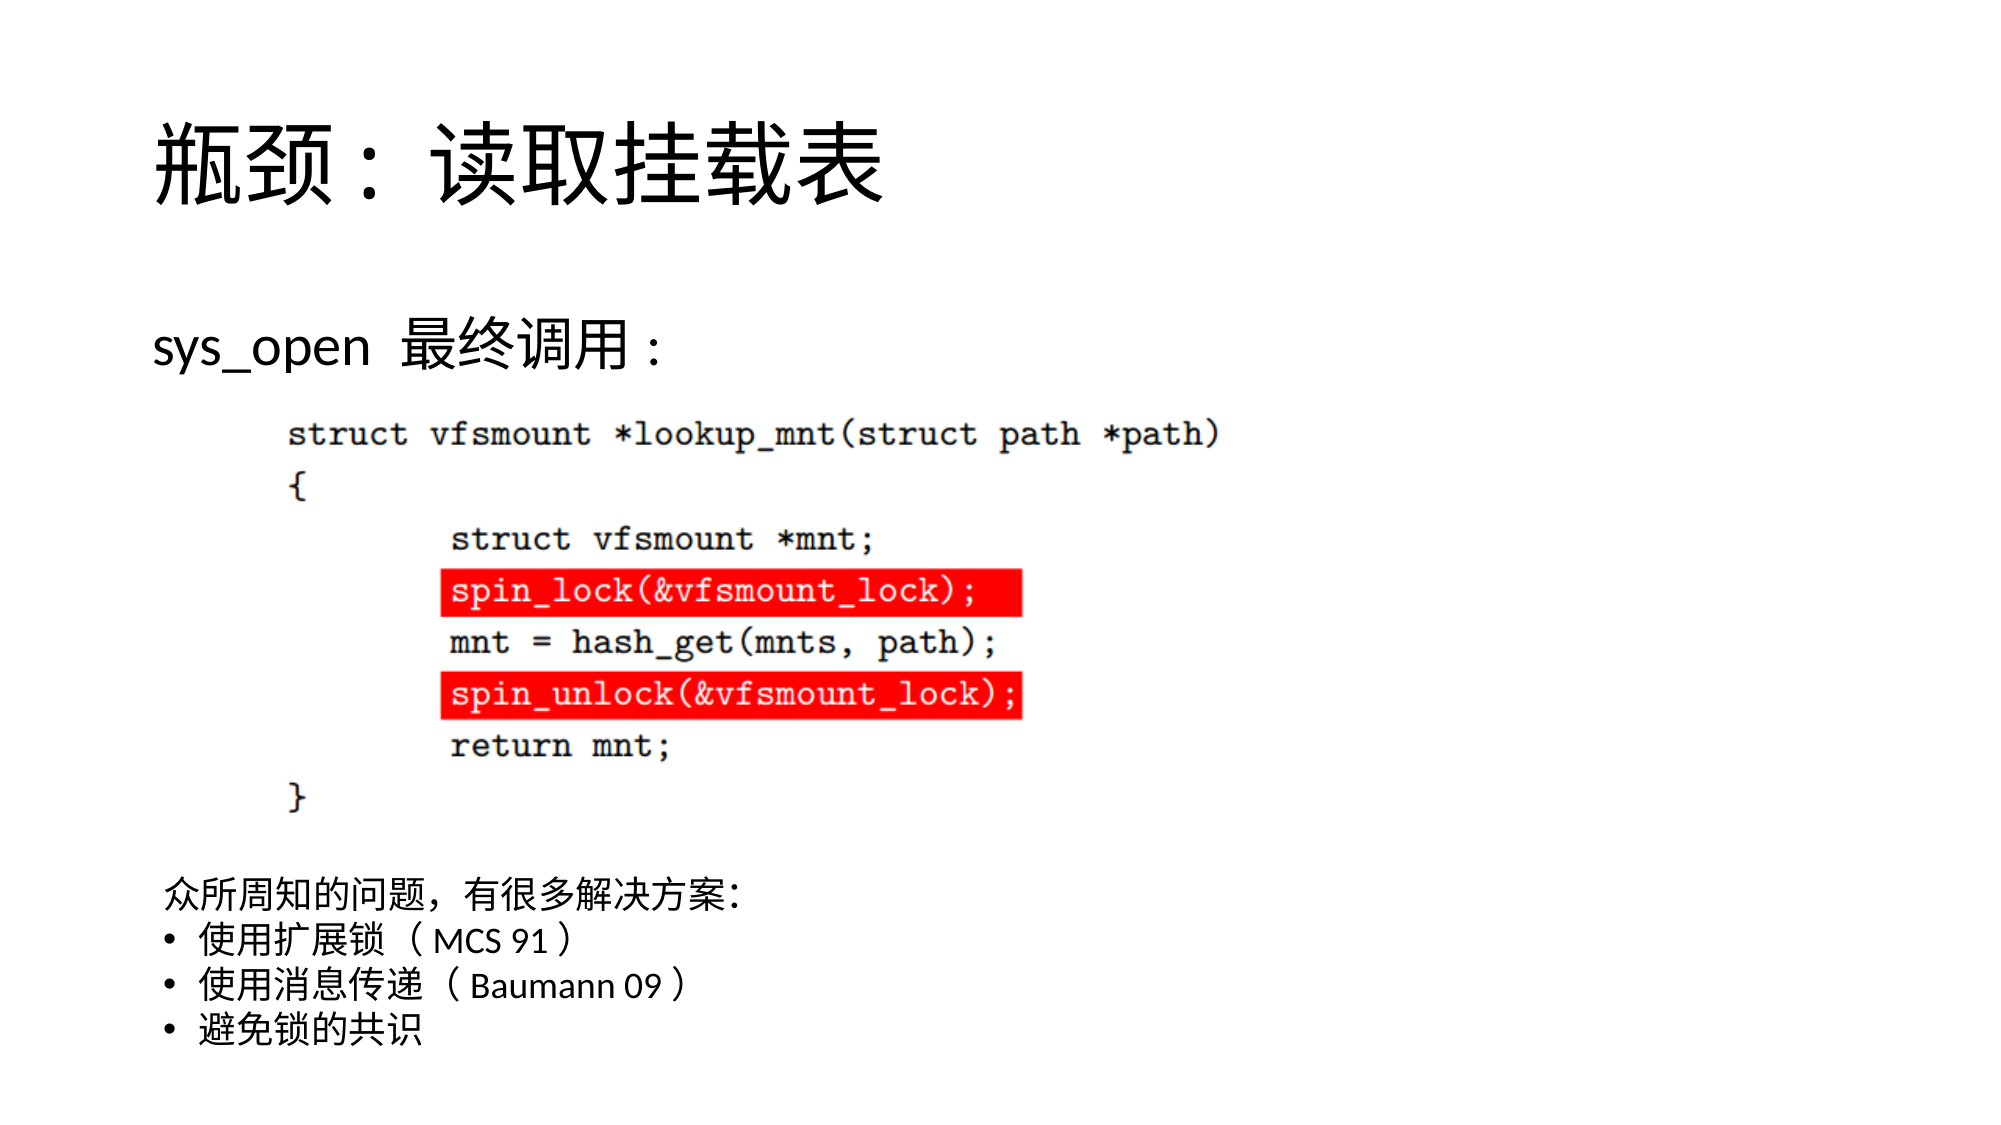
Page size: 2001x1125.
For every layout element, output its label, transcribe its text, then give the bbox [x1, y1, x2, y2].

text_box 众所周知的问题，有很多解决方案： 使用扩展锁（MCS 91） 使用消息传递（Baumann 09） 避免锁的共识 [148, 863, 1421, 1059]
text_box sys_open 最终调用: [137, 299, 1863, 1014]
text_box 瓶颈: 读取挂载表 [137, 59, 1863, 278]
picture [252, 373, 1347, 877]
